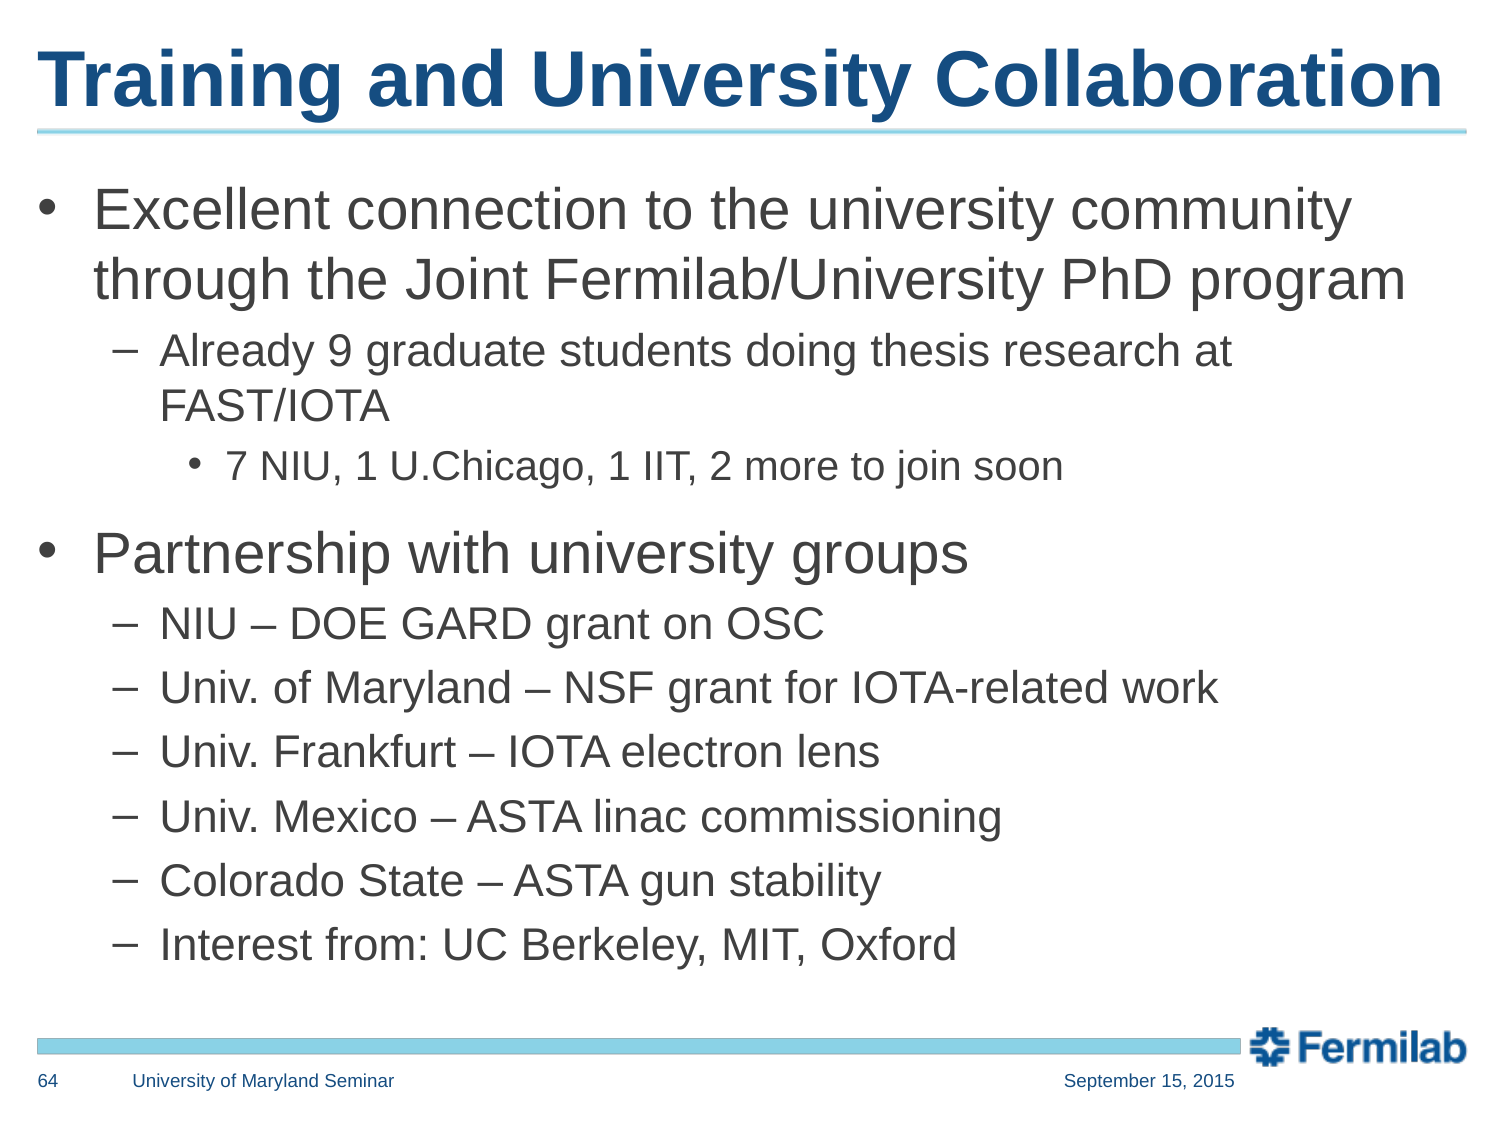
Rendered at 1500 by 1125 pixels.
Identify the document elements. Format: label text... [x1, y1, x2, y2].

slide_number 64 [37, 1068, 111, 1109]
list Excellent connection to the university community through the Joint Fermilab/University PhD program Already 9 graduate students doing thesis research at FAST/IOTA 7 NIU, 1 U.Chicago, 1 IIT, 2 more to join soon Partnership with university groups NIU – DOE GARD grant on OSC Univ. of Maryland – NSF grant for IOTA-related work Univ. Frankfurt – IOTA electron lens Univ. Mexico – ASTA linac commissioning Colorado State – ASTA gun stability Interest from: UC Berkeley, MIT, Oxford [37, 171, 1461, 990]
footer University of Maryland Seminar [132, 1068, 1014, 1109]
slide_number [1058, 1068, 1235, 1109]
title Training and University Collaboration [37, 17, 1463, 123]
